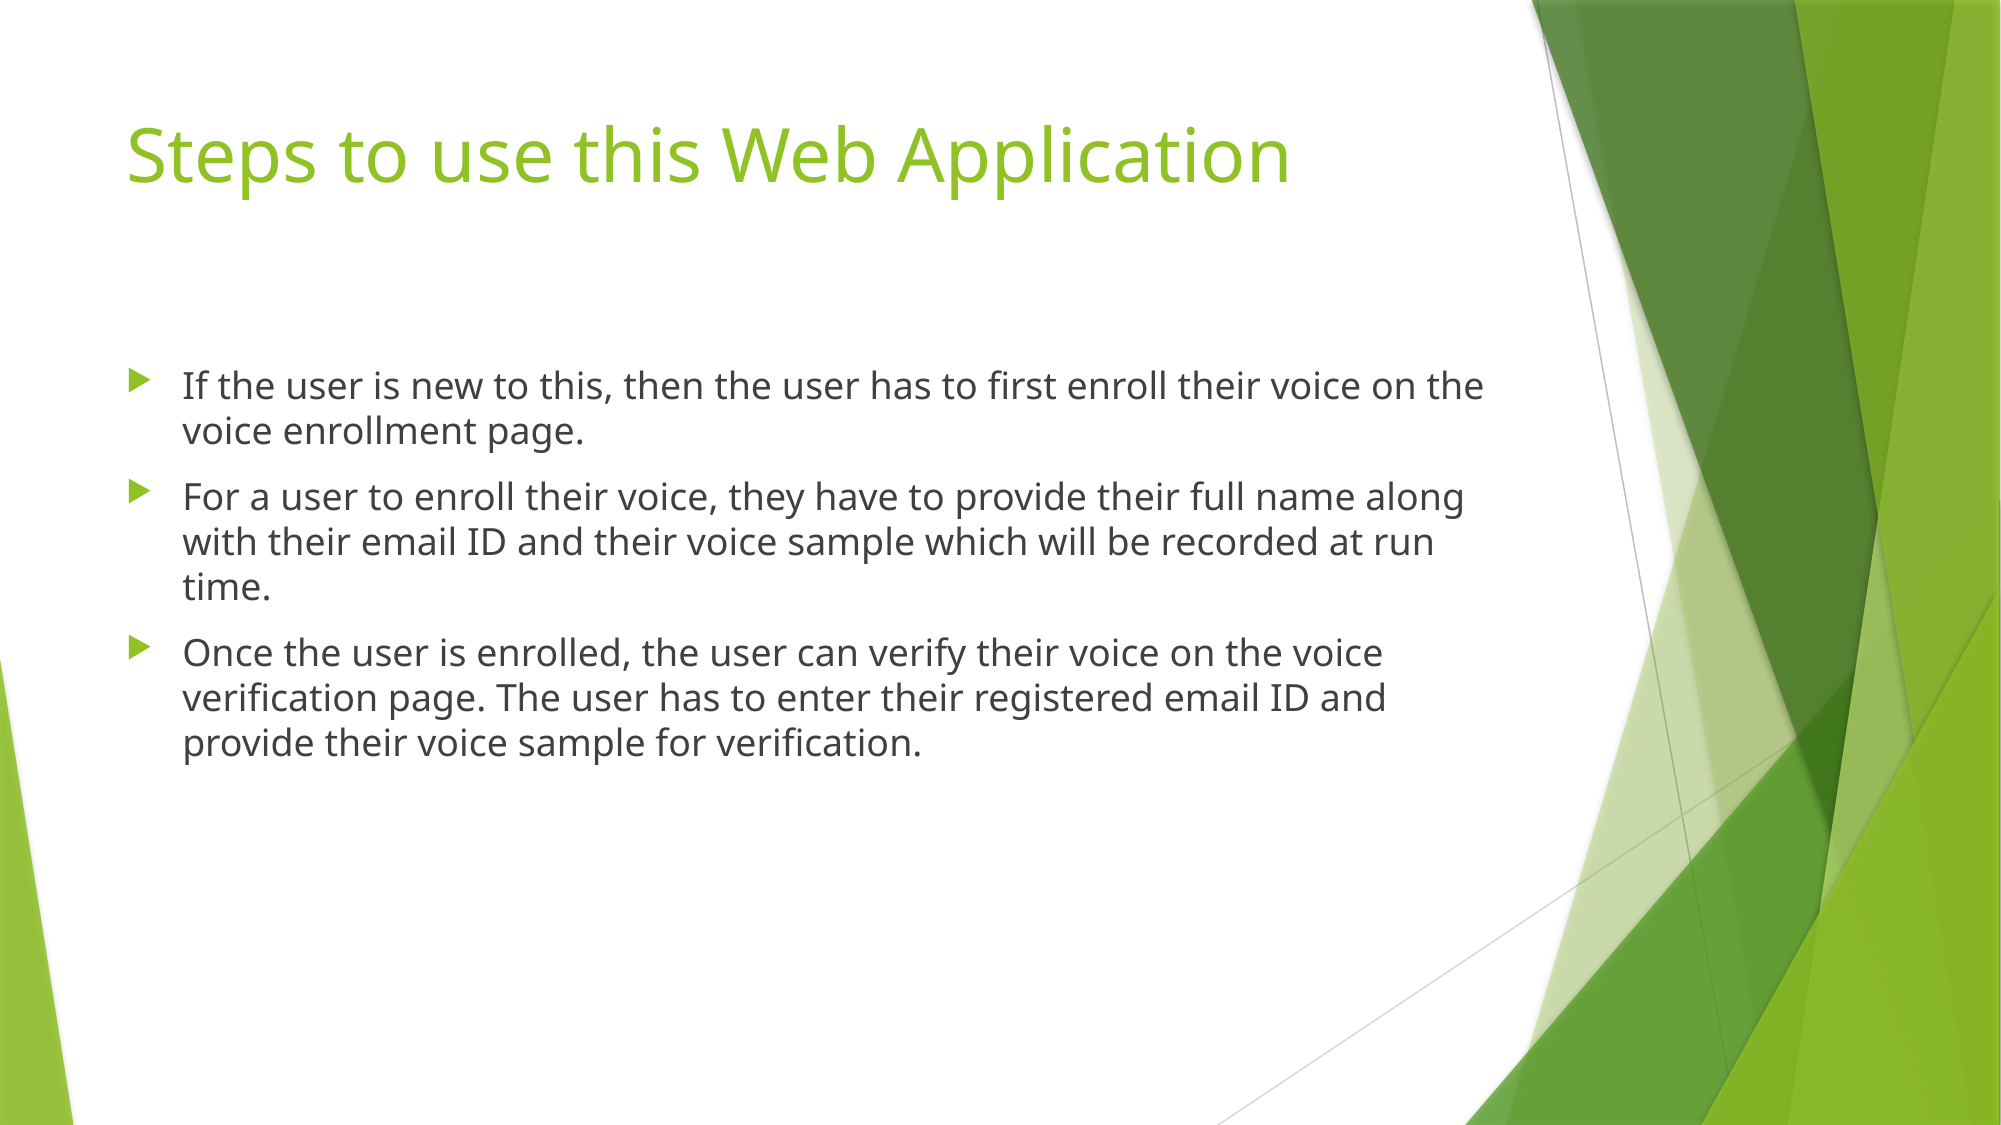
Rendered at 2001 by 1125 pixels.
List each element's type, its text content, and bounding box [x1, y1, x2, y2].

title Steps to use this Web Application [111, 99, 1522, 317]
list If the user is new to this, then the user has to first enroll their voice on the voice enrollment page. For a user to enroll their voice, they have to provide their full name along with their email ID and their voice sample which will be recorded at run time. Once the user is enrolled, the user can verify their voice on the voice verification page. The user has to enter their registered email ID and provide their voice sample for verification. [111, 354, 1522, 992]
